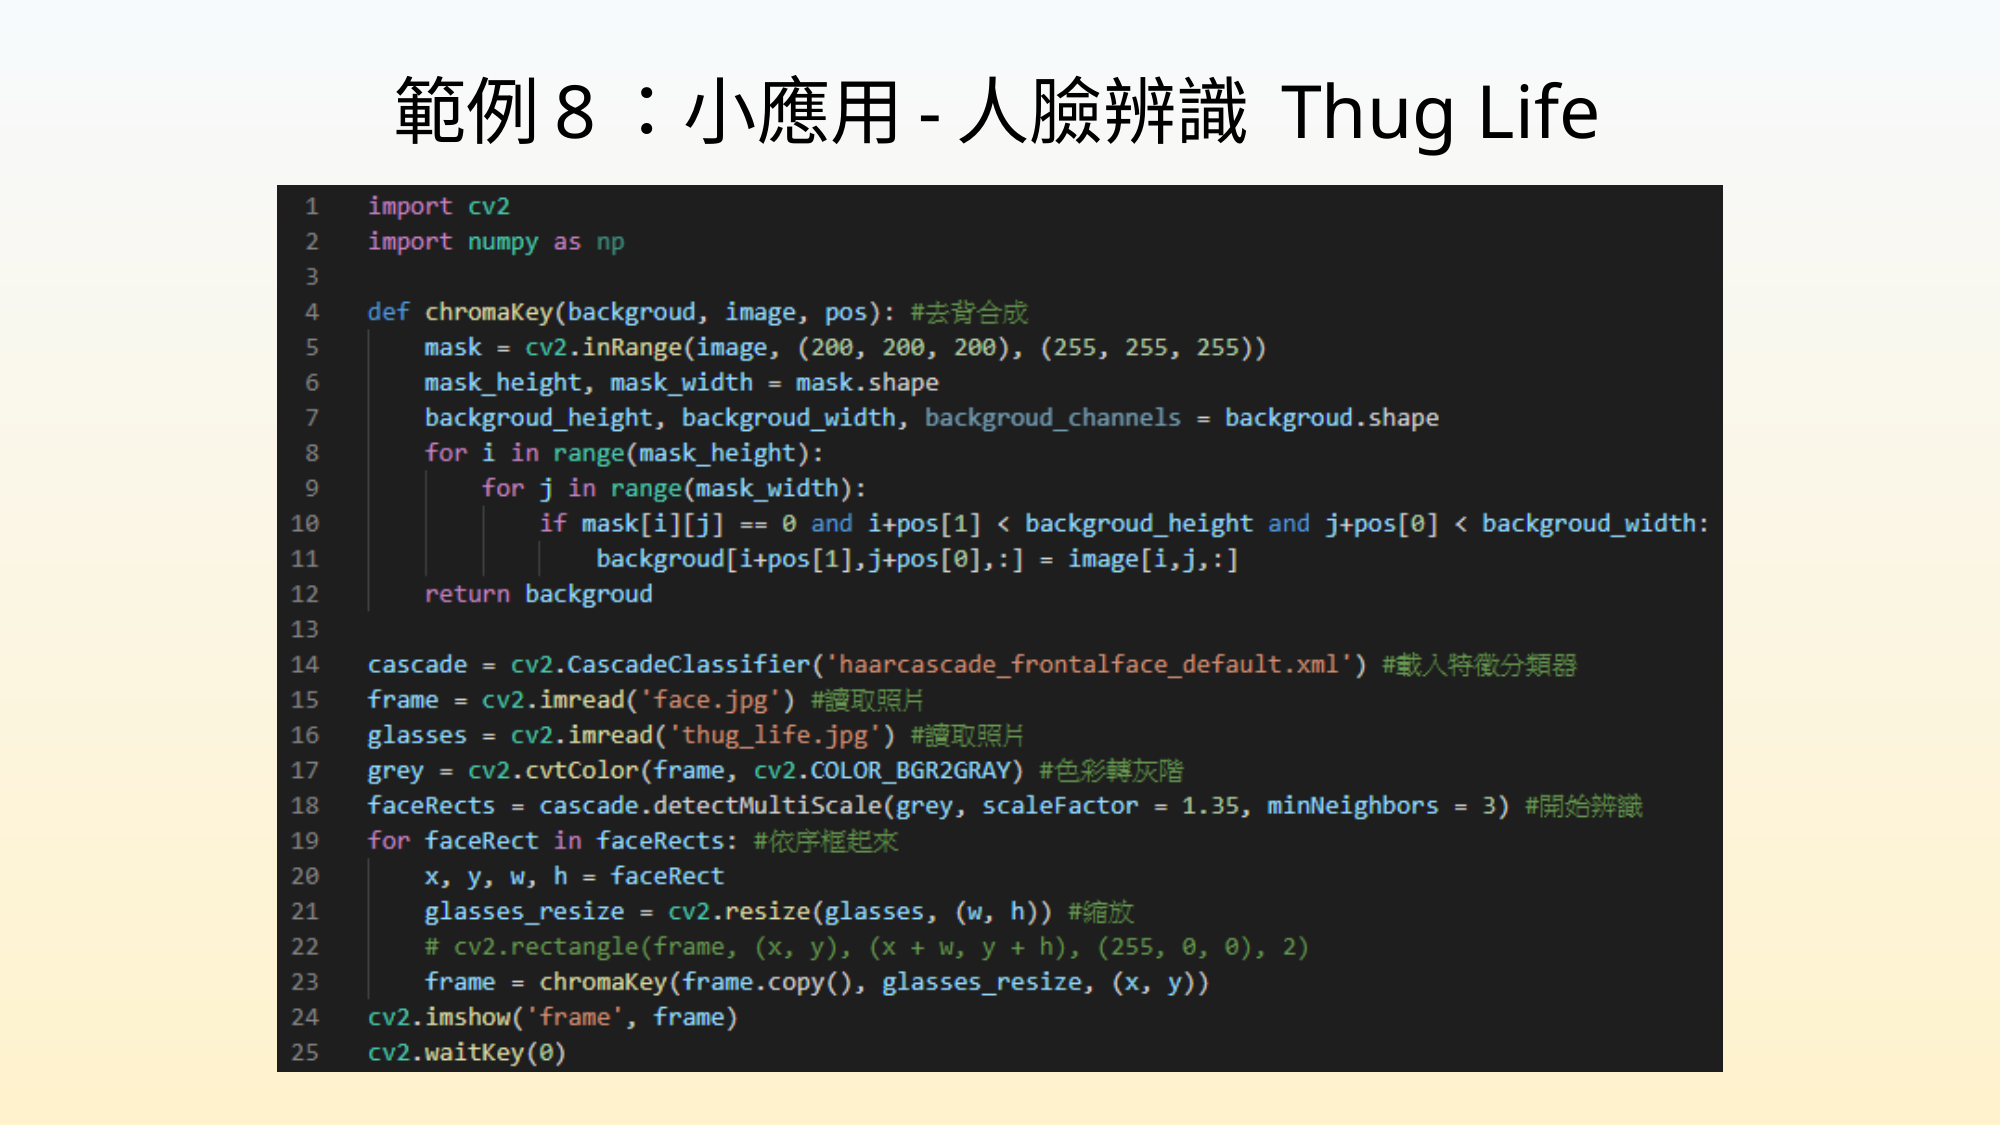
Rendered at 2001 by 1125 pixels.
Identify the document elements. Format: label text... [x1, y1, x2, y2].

title 範例8：小應用-人臉辨識 Thug Life [187, 67, 1808, 163]
picture [277, 185, 1723, 1072]
